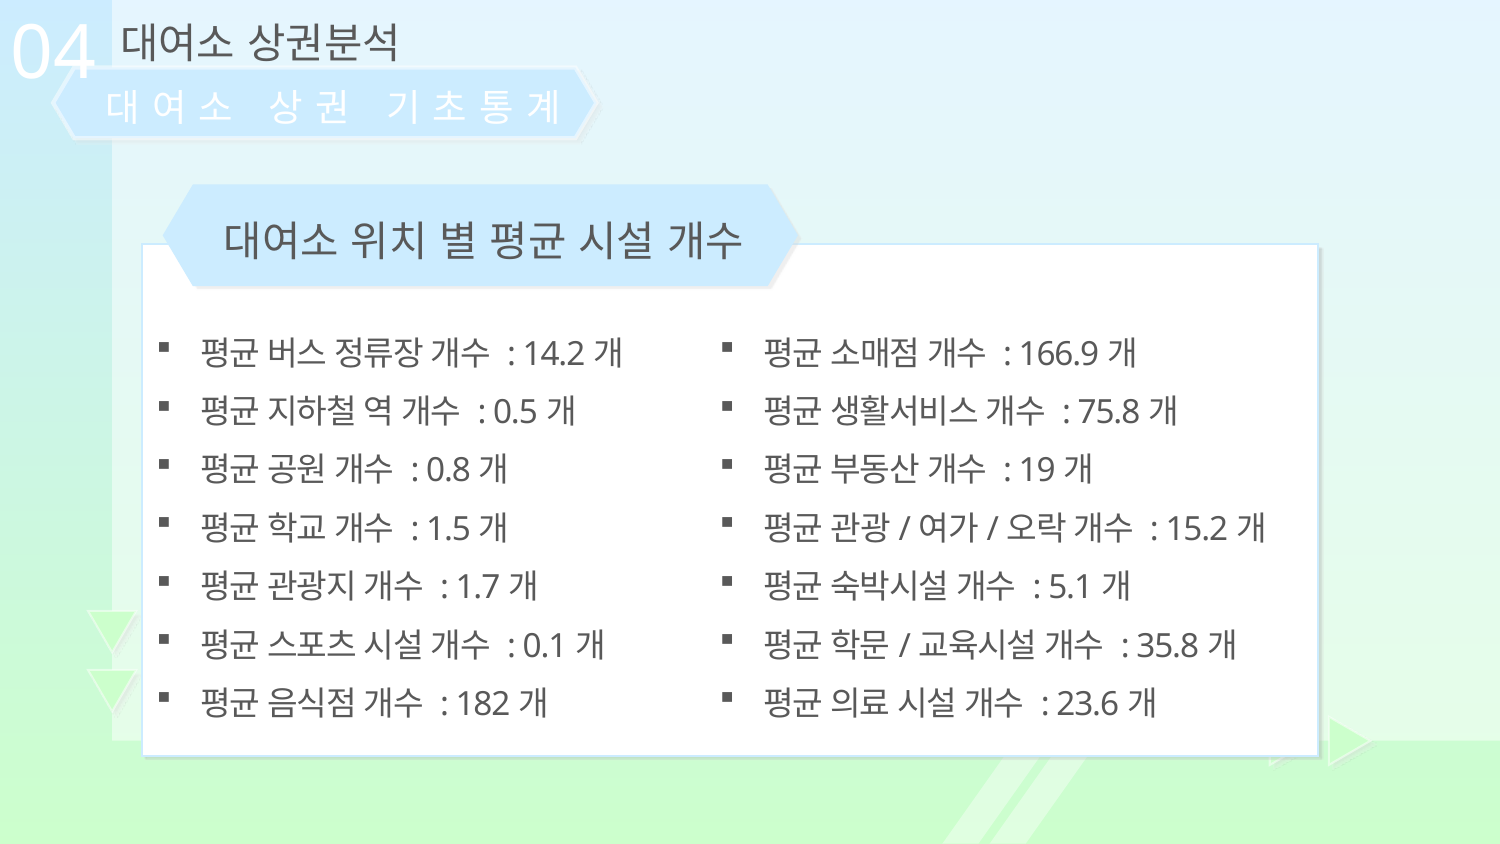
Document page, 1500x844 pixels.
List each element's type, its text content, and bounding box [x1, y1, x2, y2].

text_box 대여소 상권 기초통계 [90, 76, 577, 136]
text_box 04 [0, 0, 112, 101]
text_box 대여소 상권분석 [112, 9, 416, 74]
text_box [5, 184, 1318, 757]
